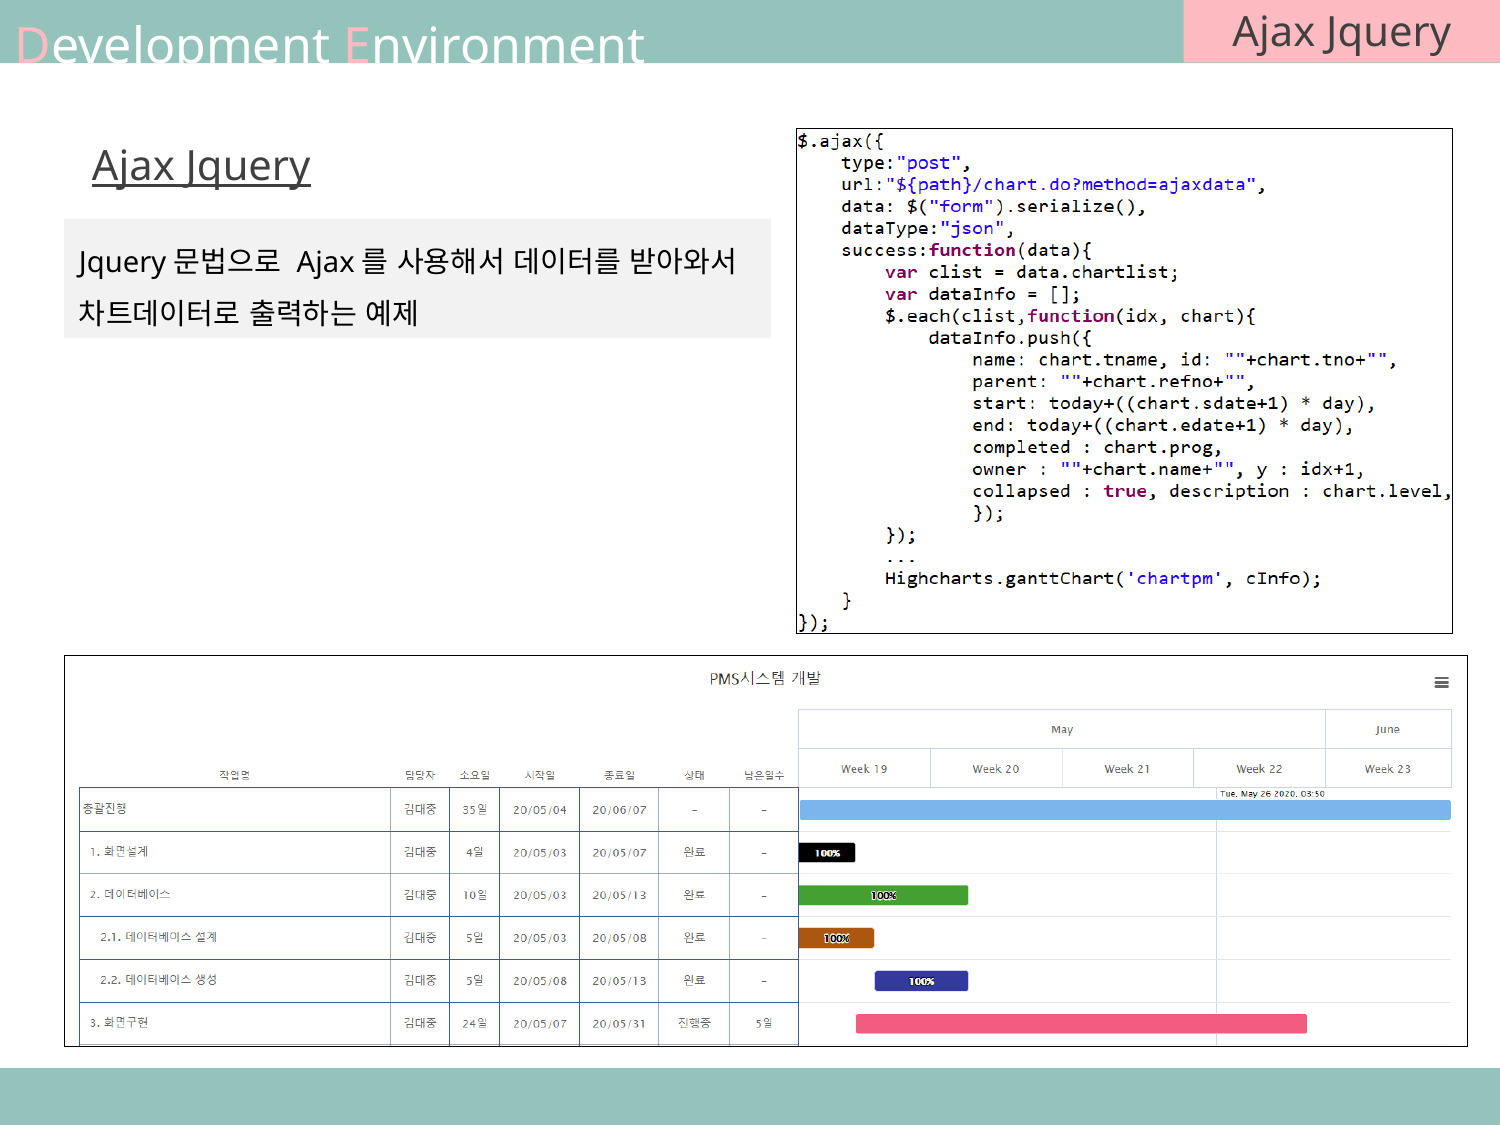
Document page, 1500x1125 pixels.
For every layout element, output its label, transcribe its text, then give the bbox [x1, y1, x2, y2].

text_box Development Environment [0, 3, 956, 85]
text_box Jquery문법으로 Ajax를 사용해서 데이터를 받아와서 차트데이터로 출력하는 예제 [64, 218, 772, 339]
text_box [0, 0, 1500, 65]
text_box [0, 1066, 1500, 1125]
picture [796, 128, 1454, 635]
picture [63, 655, 1469, 1047]
text_box Ajax Jquery [43, 131, 360, 197]
text_box Ajax Jquery [1183, 0, 1500, 63]
